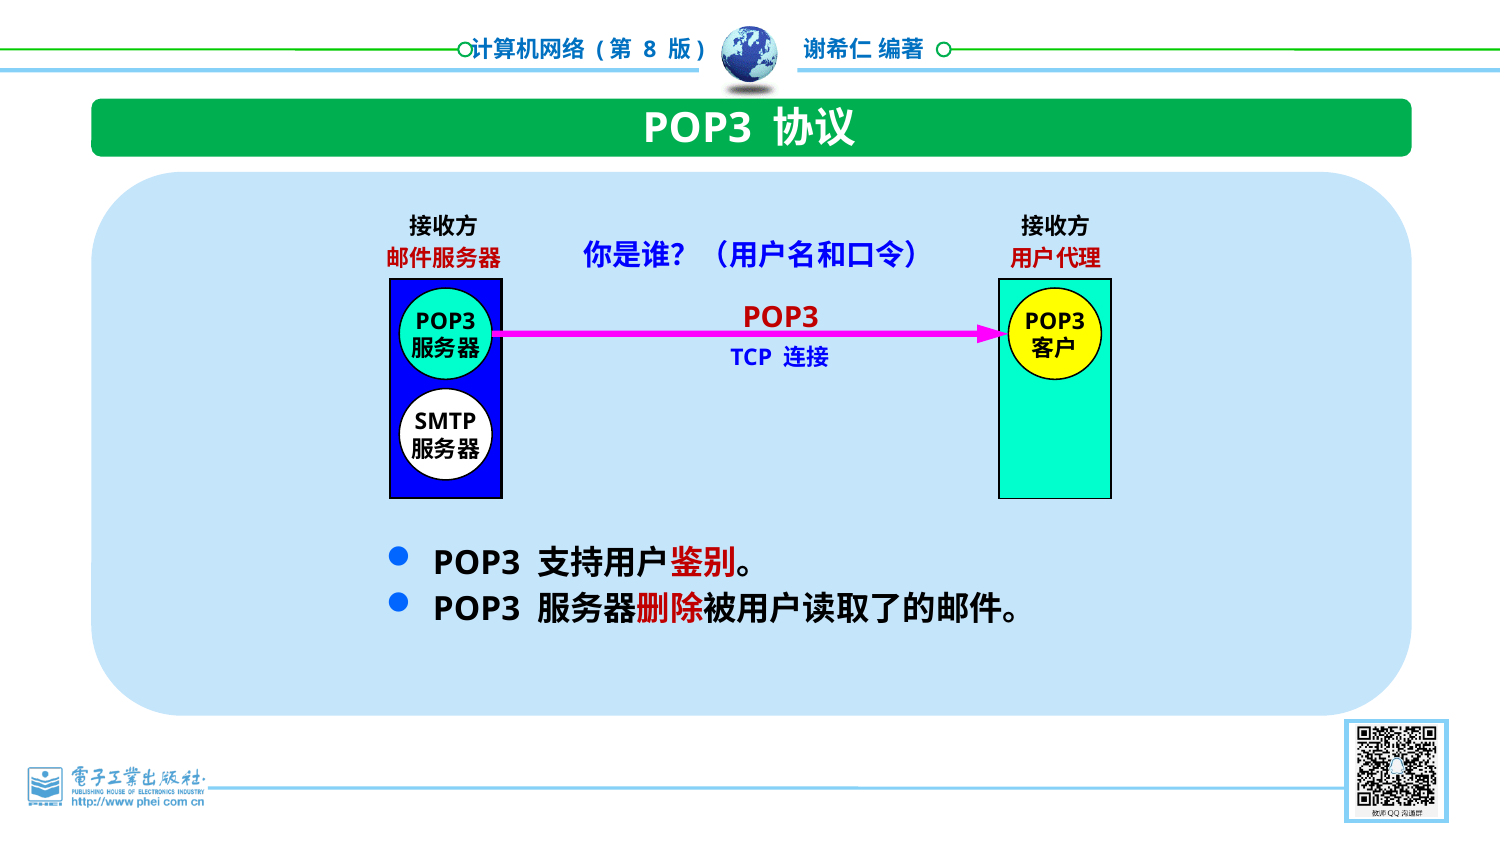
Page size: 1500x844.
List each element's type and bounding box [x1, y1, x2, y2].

picture [23, 764, 208, 809]
text_box [91, 93, 1412, 158]
picture [1355, 724, 1438, 817]
text_box [89, 169, 1414, 718]
picture [719, 24, 779, 93]
